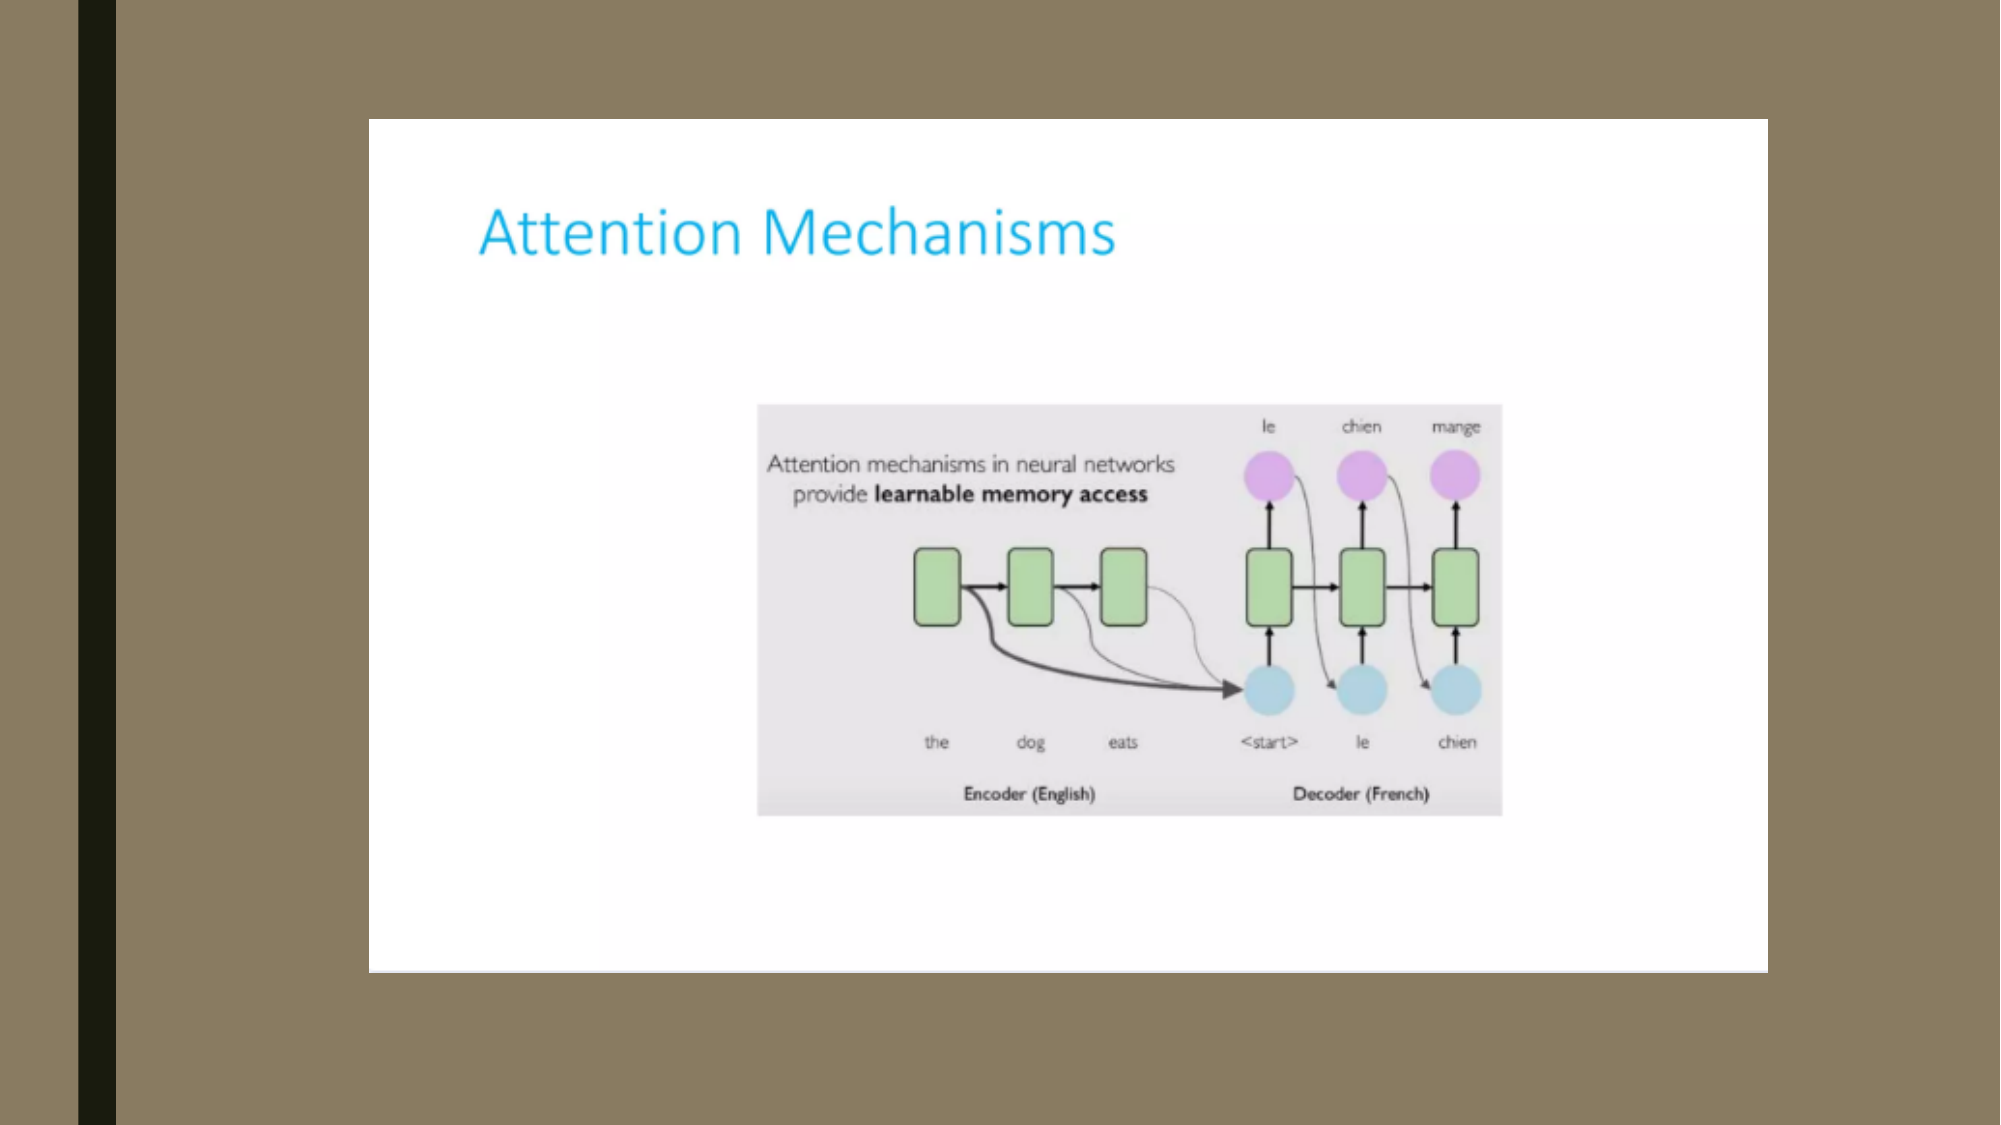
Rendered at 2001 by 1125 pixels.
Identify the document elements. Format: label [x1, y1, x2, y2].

picture [369, 119, 1768, 973]
